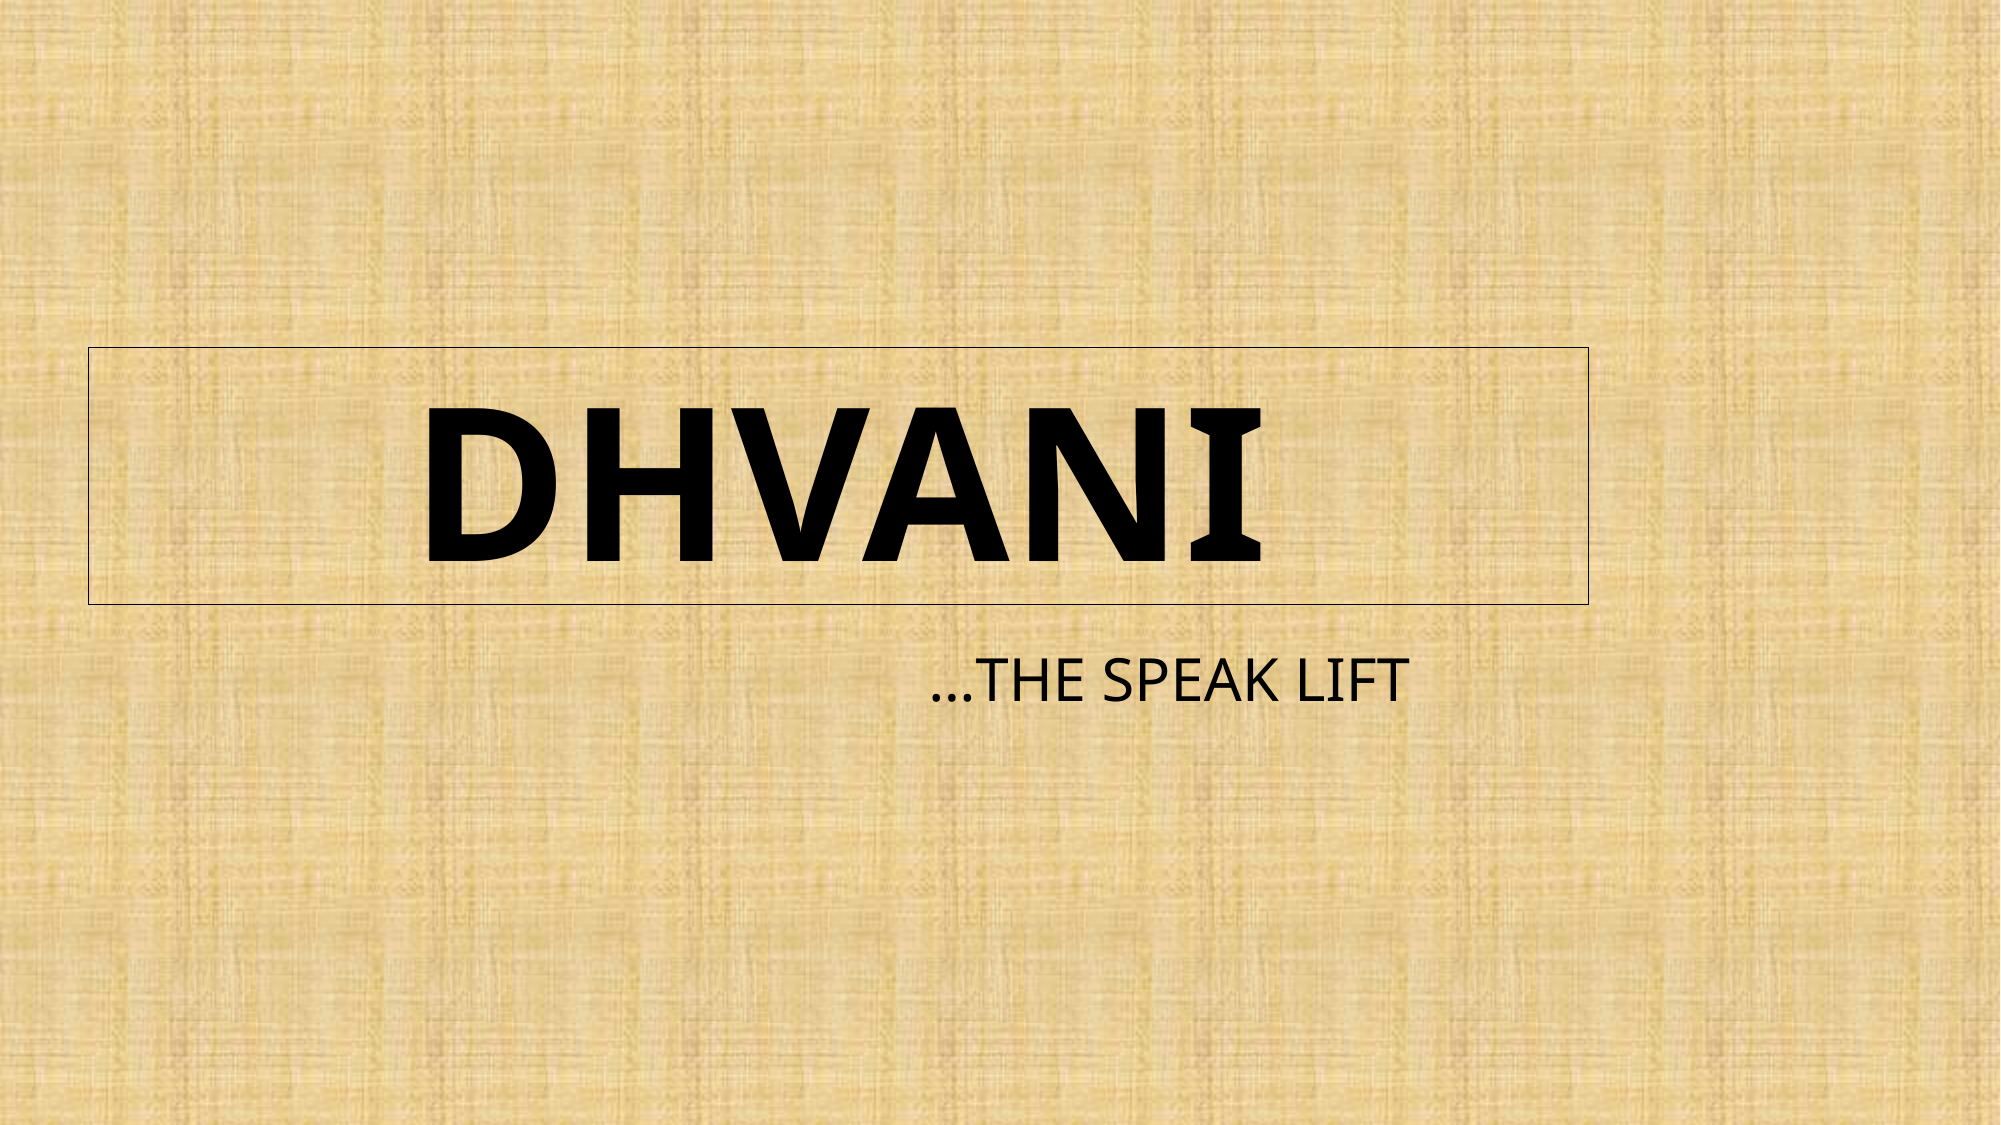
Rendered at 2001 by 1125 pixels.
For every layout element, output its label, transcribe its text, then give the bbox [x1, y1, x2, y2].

picture [0, 0, 2001, 1125]
subtitle …THE SPEAK LIFT [125, 634, 1626, 723]
title DHVANI [88, 347, 1589, 605]
